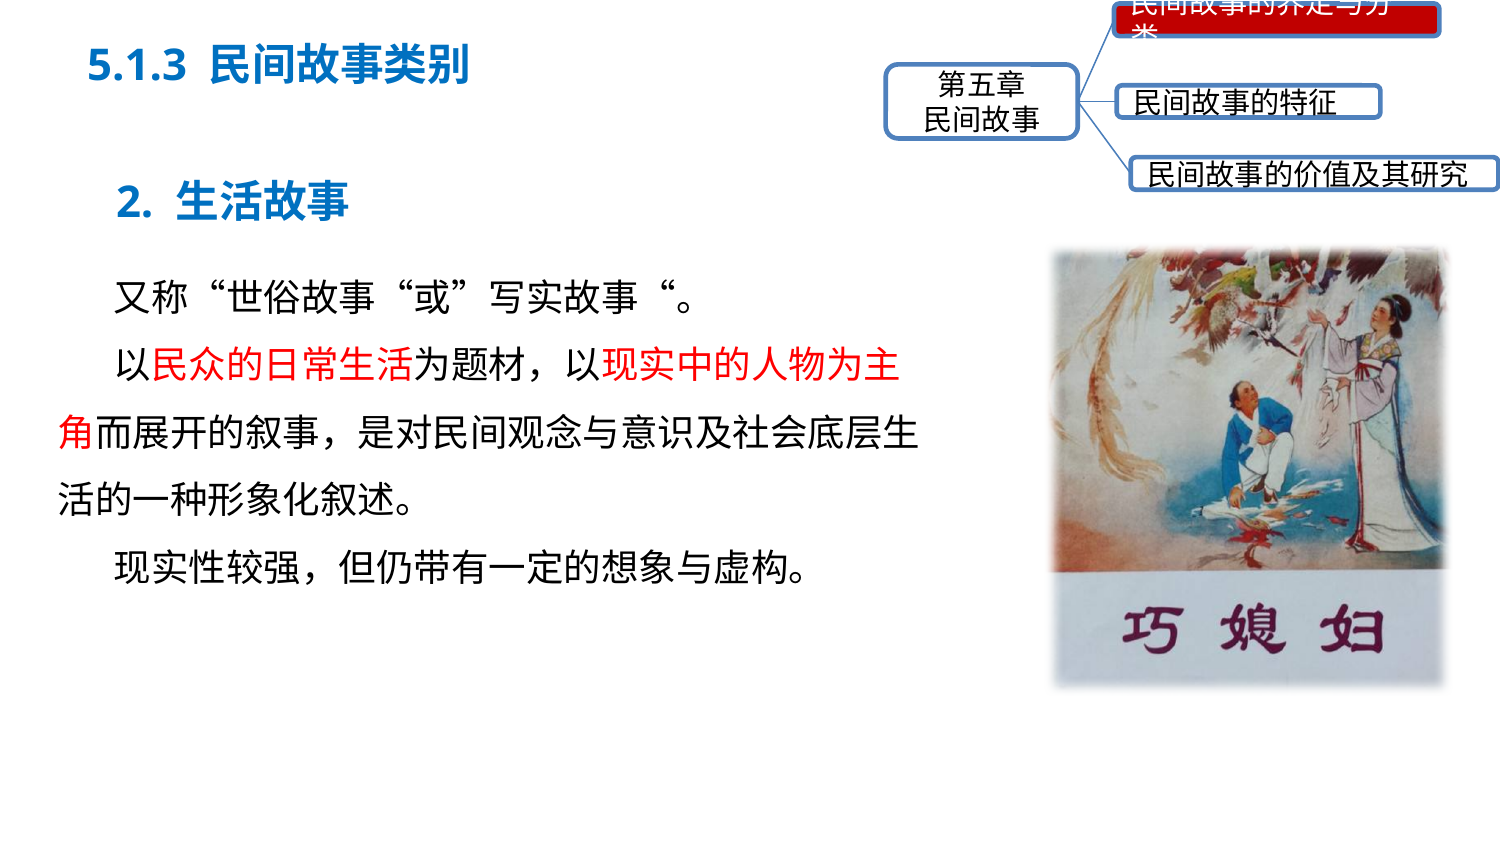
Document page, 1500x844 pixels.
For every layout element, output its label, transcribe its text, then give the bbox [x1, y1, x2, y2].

text_box 又称“世俗故事“或”写实故事“。 以民众的日常生活为题材，以现实中的人物为主角而展开的叙事，是对民间观念与意识及社会底层生活的一种形象化叙述。 现实性较强，但仍带有一定的想象与虚构。 [46, 245, 946, 595]
picture [1043, 241, 1454, 698]
text_box 2. 生活故事 [104, 142, 887, 233]
text_box 5.1.3 民间故事类别 [19, 5, 841, 95]
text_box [885, 3, 1499, 191]
